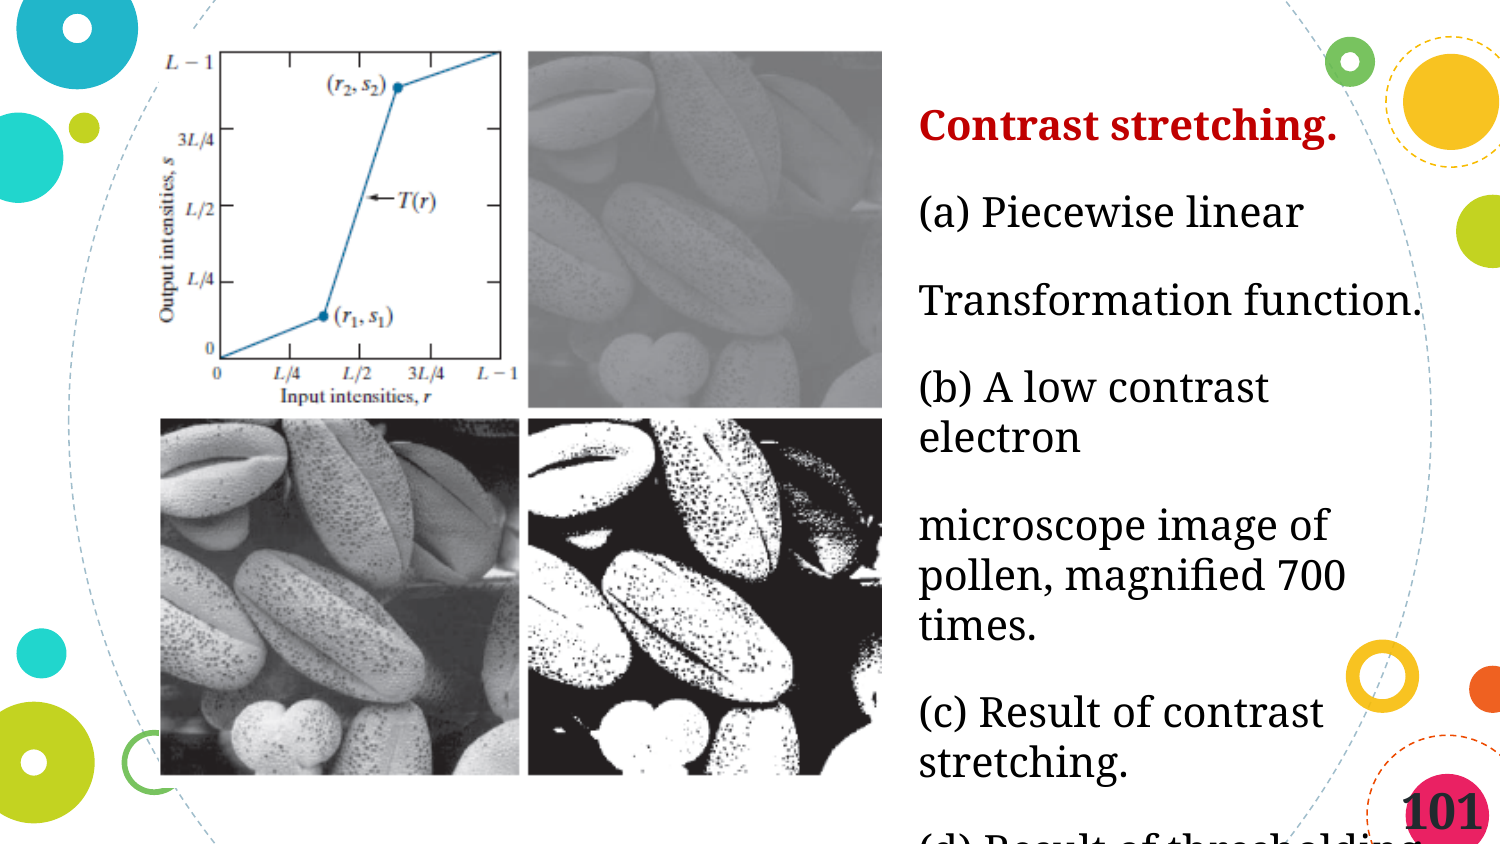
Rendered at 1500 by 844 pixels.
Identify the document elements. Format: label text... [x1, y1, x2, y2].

slide_number 101 [1459, 764, 1500, 844]
text_box Contrast stretching. (a) Piecewise linear Transformation function. (b) A low contrast electron microscope image of pollen, magnified 700 times. (c) Result of contrast stretching. (d) Result of thresholding. [903, 91, 1459, 844]
picture [159, 31, 882, 789]
